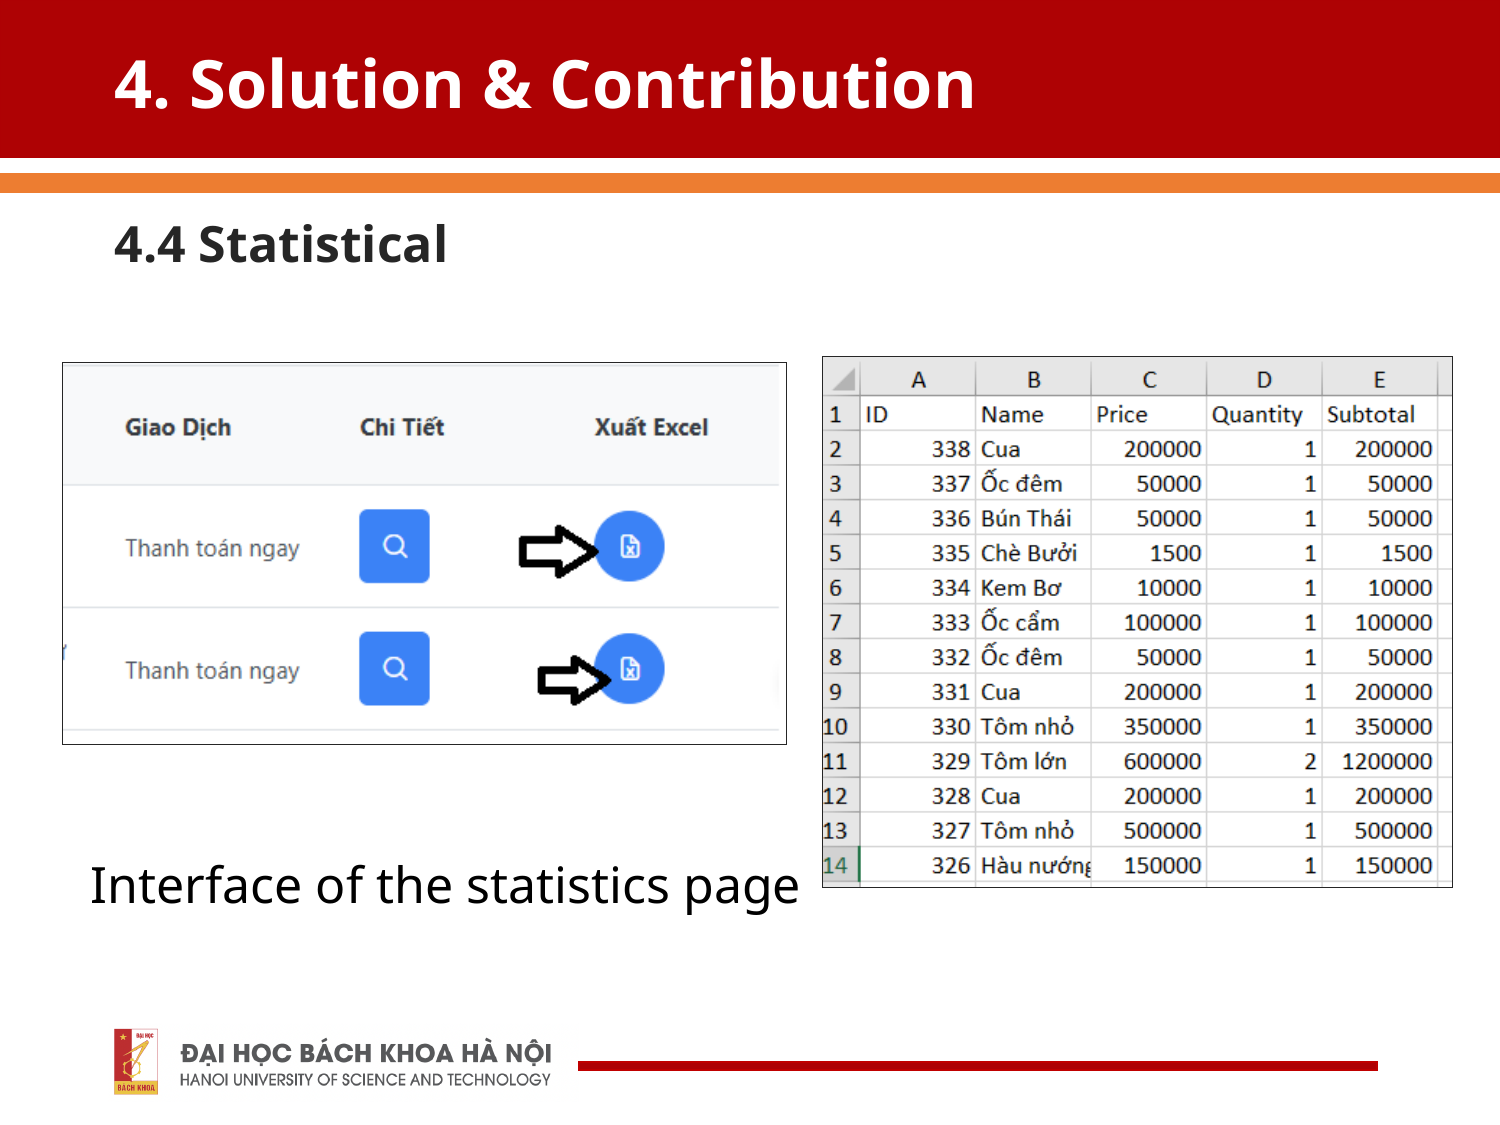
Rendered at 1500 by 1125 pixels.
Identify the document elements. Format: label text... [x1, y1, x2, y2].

picture [0, 193, 1500, 1022]
text_box 4. Solution & Contribution [100, 34, 1077, 130]
picture [0, 158, 1500, 173]
text_box 4.4 Statistical [99, 204, 1313, 280]
picture [108, 1023, 579, 1102]
text_box [0, 0, 1500, 158]
text_box Interface of the statistics page [75, 845, 829, 1041]
text_box [0, 173, 1500, 193]
text_box [579, 1061, 1378, 1071]
text_box [0, 1022, 1500, 1125]
